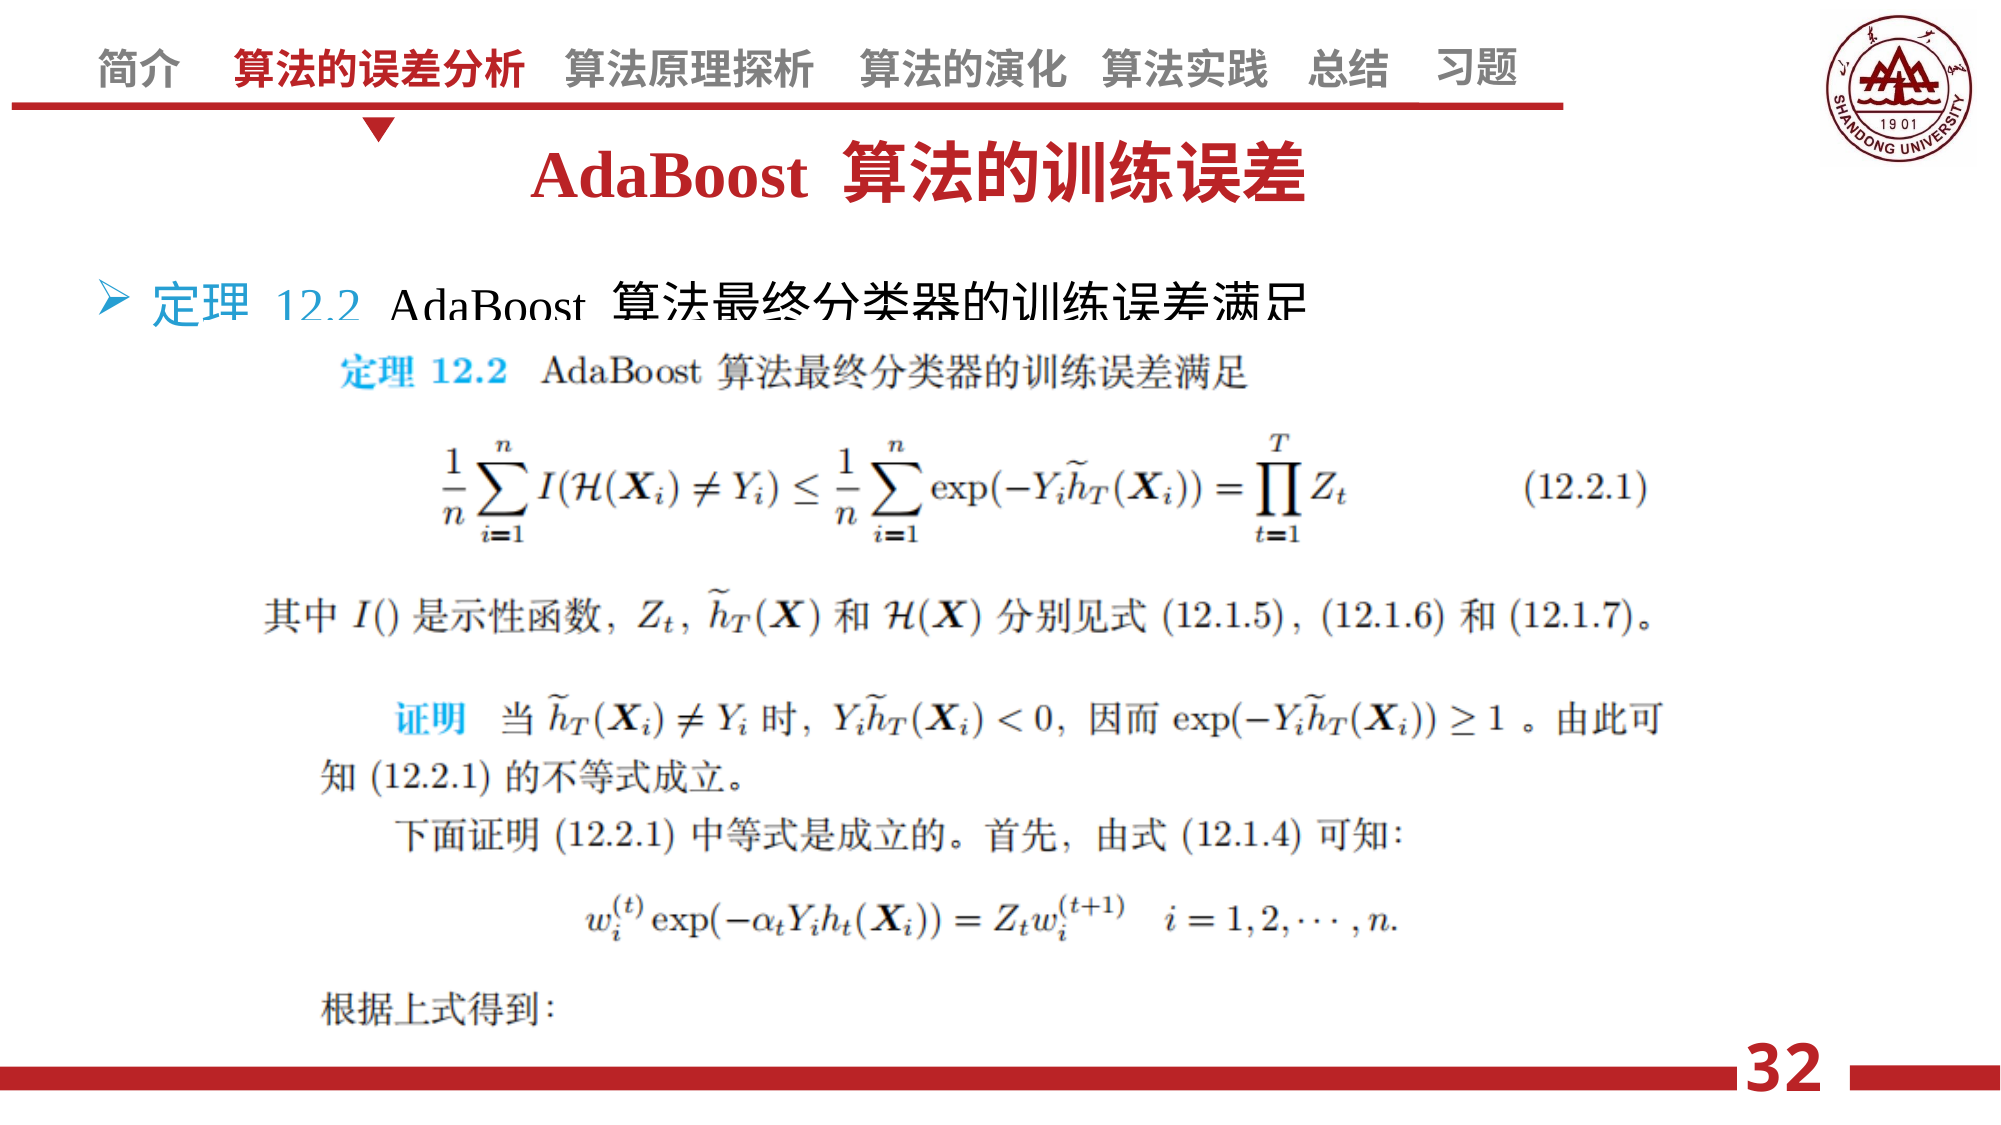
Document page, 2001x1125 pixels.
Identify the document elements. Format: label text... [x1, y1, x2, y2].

picture [204, 319, 1680, 642]
picture [243, 672, 1680, 1038]
picture [1820, 9, 1977, 167]
text_box 定理 12.2 AdaBoost 算法最终分类器的训练误差满足 [79, 251, 1921, 341]
text_box AdaBoost 算法的训练误差 [498, 123, 1502, 219]
